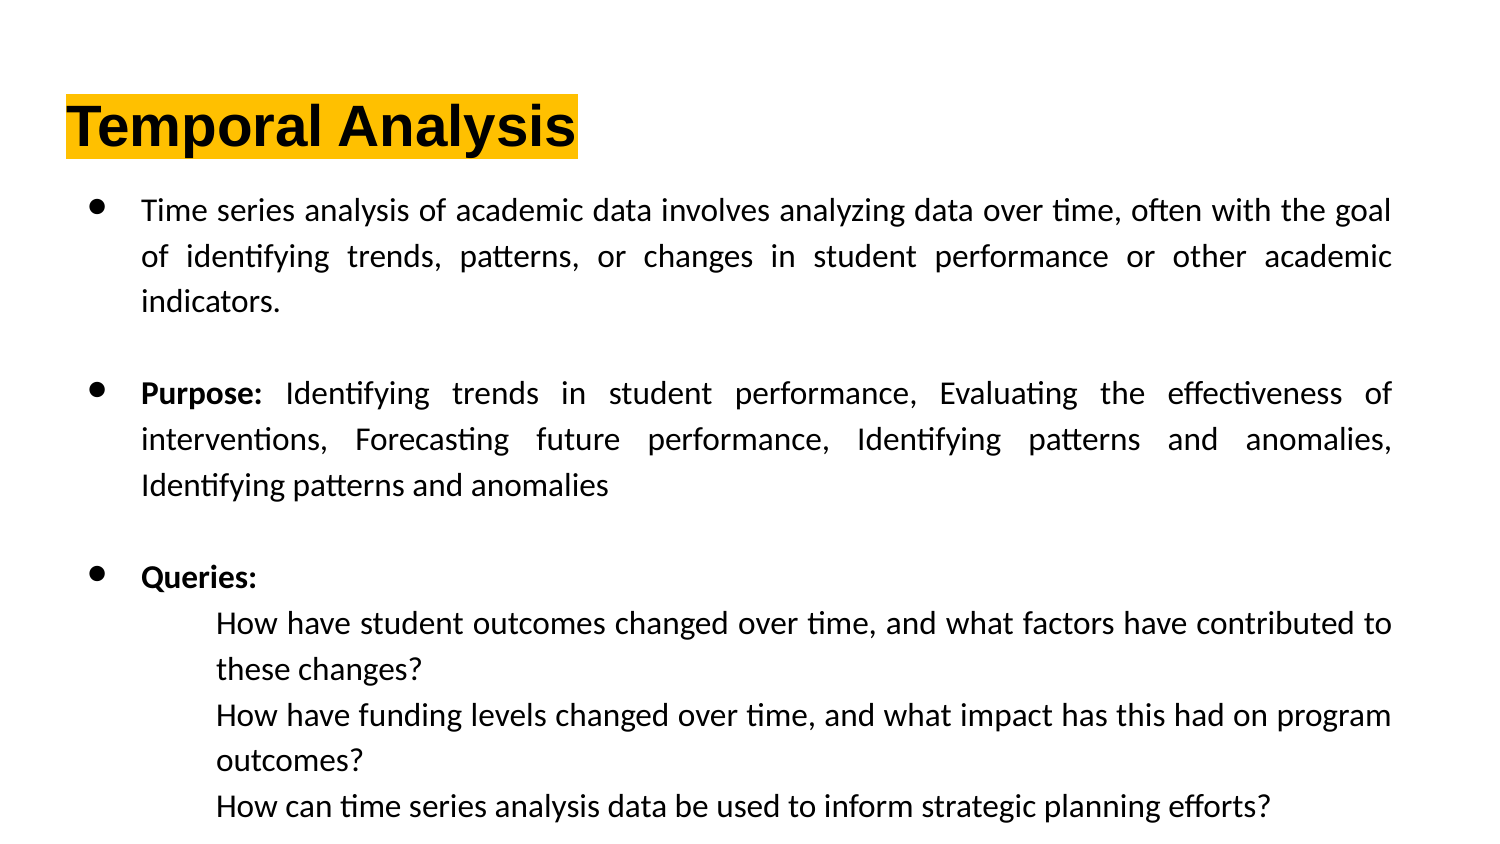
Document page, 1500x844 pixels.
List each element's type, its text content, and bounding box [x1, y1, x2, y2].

title Temporal Analysis [51, 72, 1449, 167]
list Time series analysis of academic data involves analyzing data over time, often with the goal of identifying trends, patterns, or changes in student performance or other academic indicators. Purpose: Identifying trends in student performance, Evaluating the effectiveness of interventions, Forecasting future performance, Identifying patterns and anomalies, Identifying patterns and anomalies Queries: How have student outcomes changed over time, and what factors have contributed to these changes? How have funding levels changed over time, and what impact has this had on program outcomes? How can time series analysis data be used to inform strategic planning efforts? [51, 166, 1410, 724]
